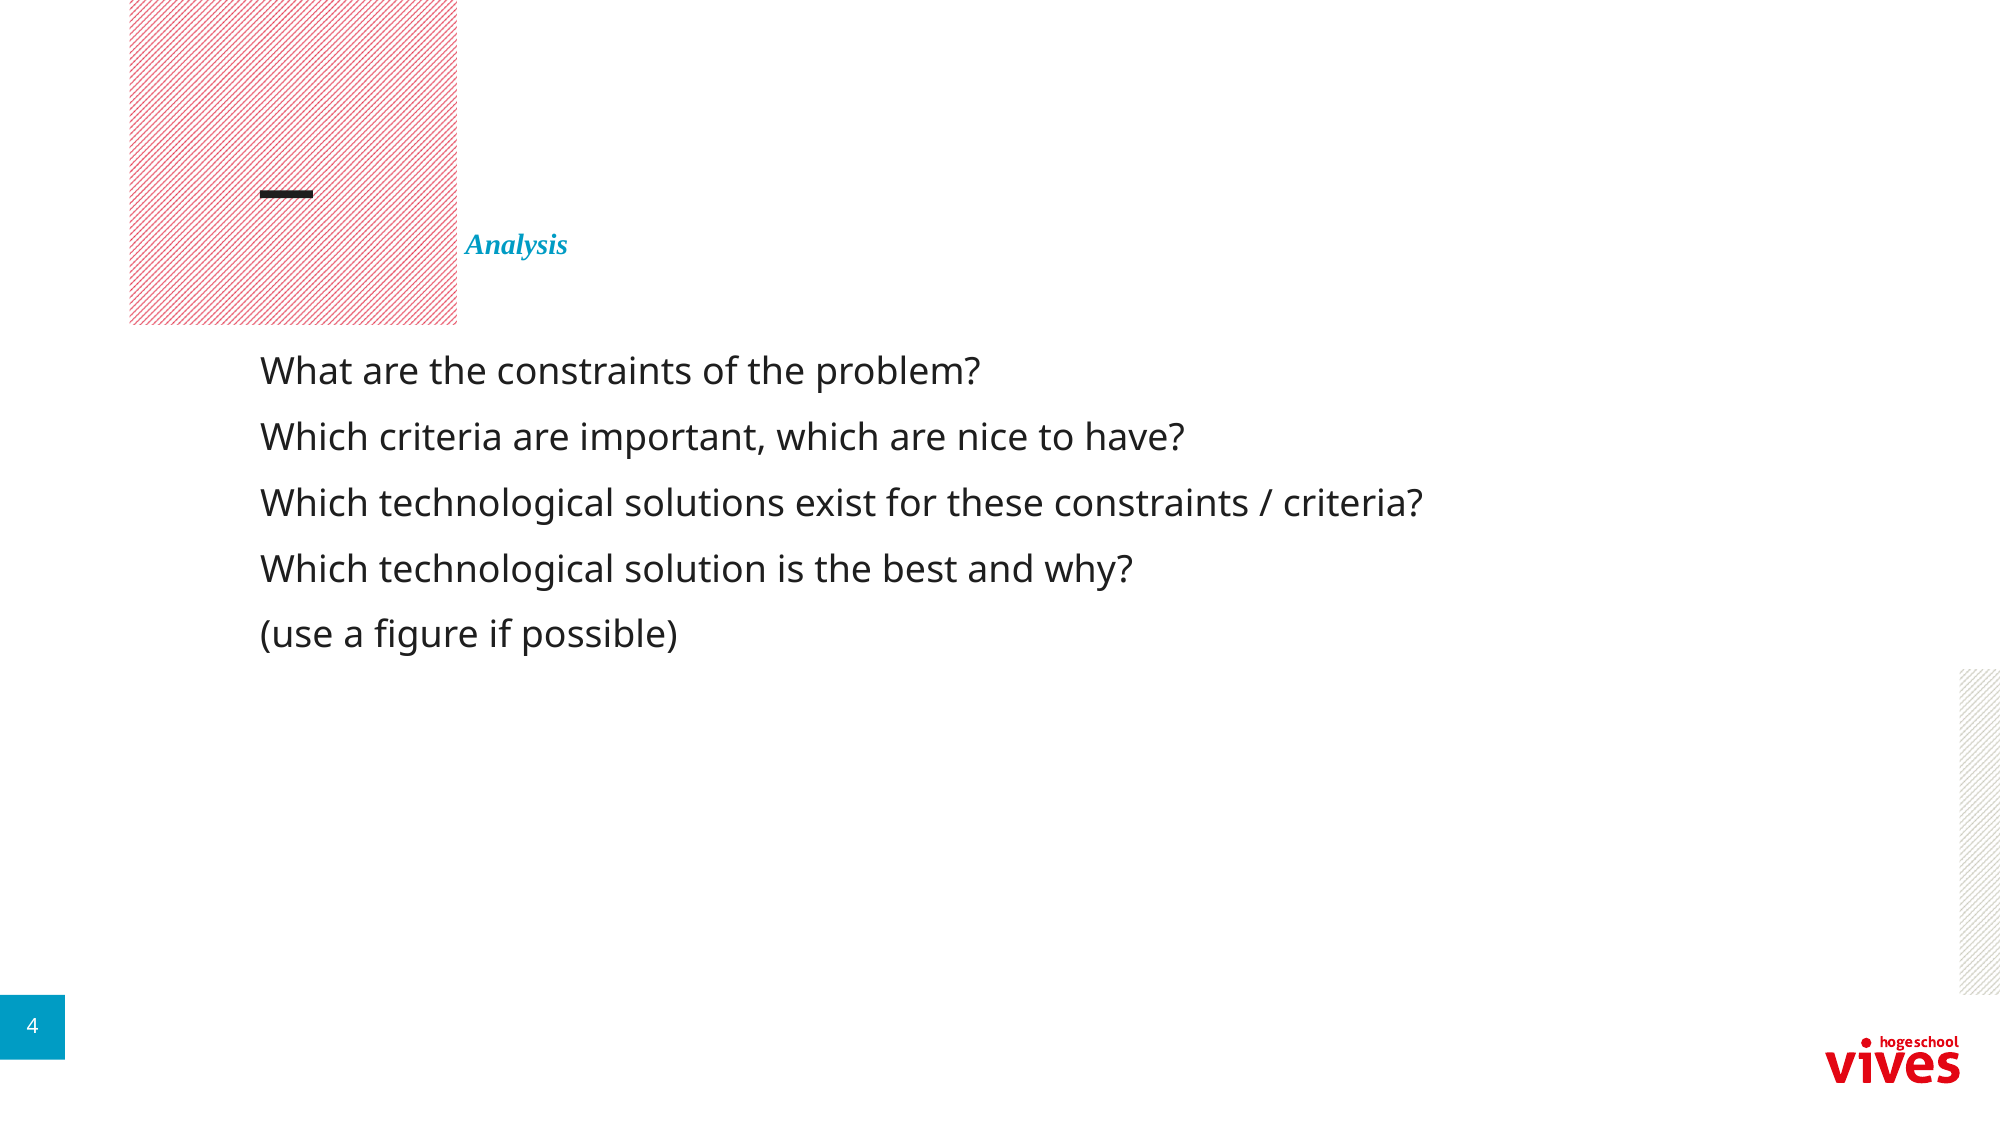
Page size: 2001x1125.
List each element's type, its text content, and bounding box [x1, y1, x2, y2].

list What are the constraints of the problem? Which criteria are important, which are nice to have? Which technological solutions exist for these constraints / criteria? Which technological solution is the best and why? (use a figure if possible) [259, 346, 1863, 995]
picture [1959, 669, 2000, 995]
list Analysis [465, 217, 1863, 268]
picture [129, 0, 457, 325]
